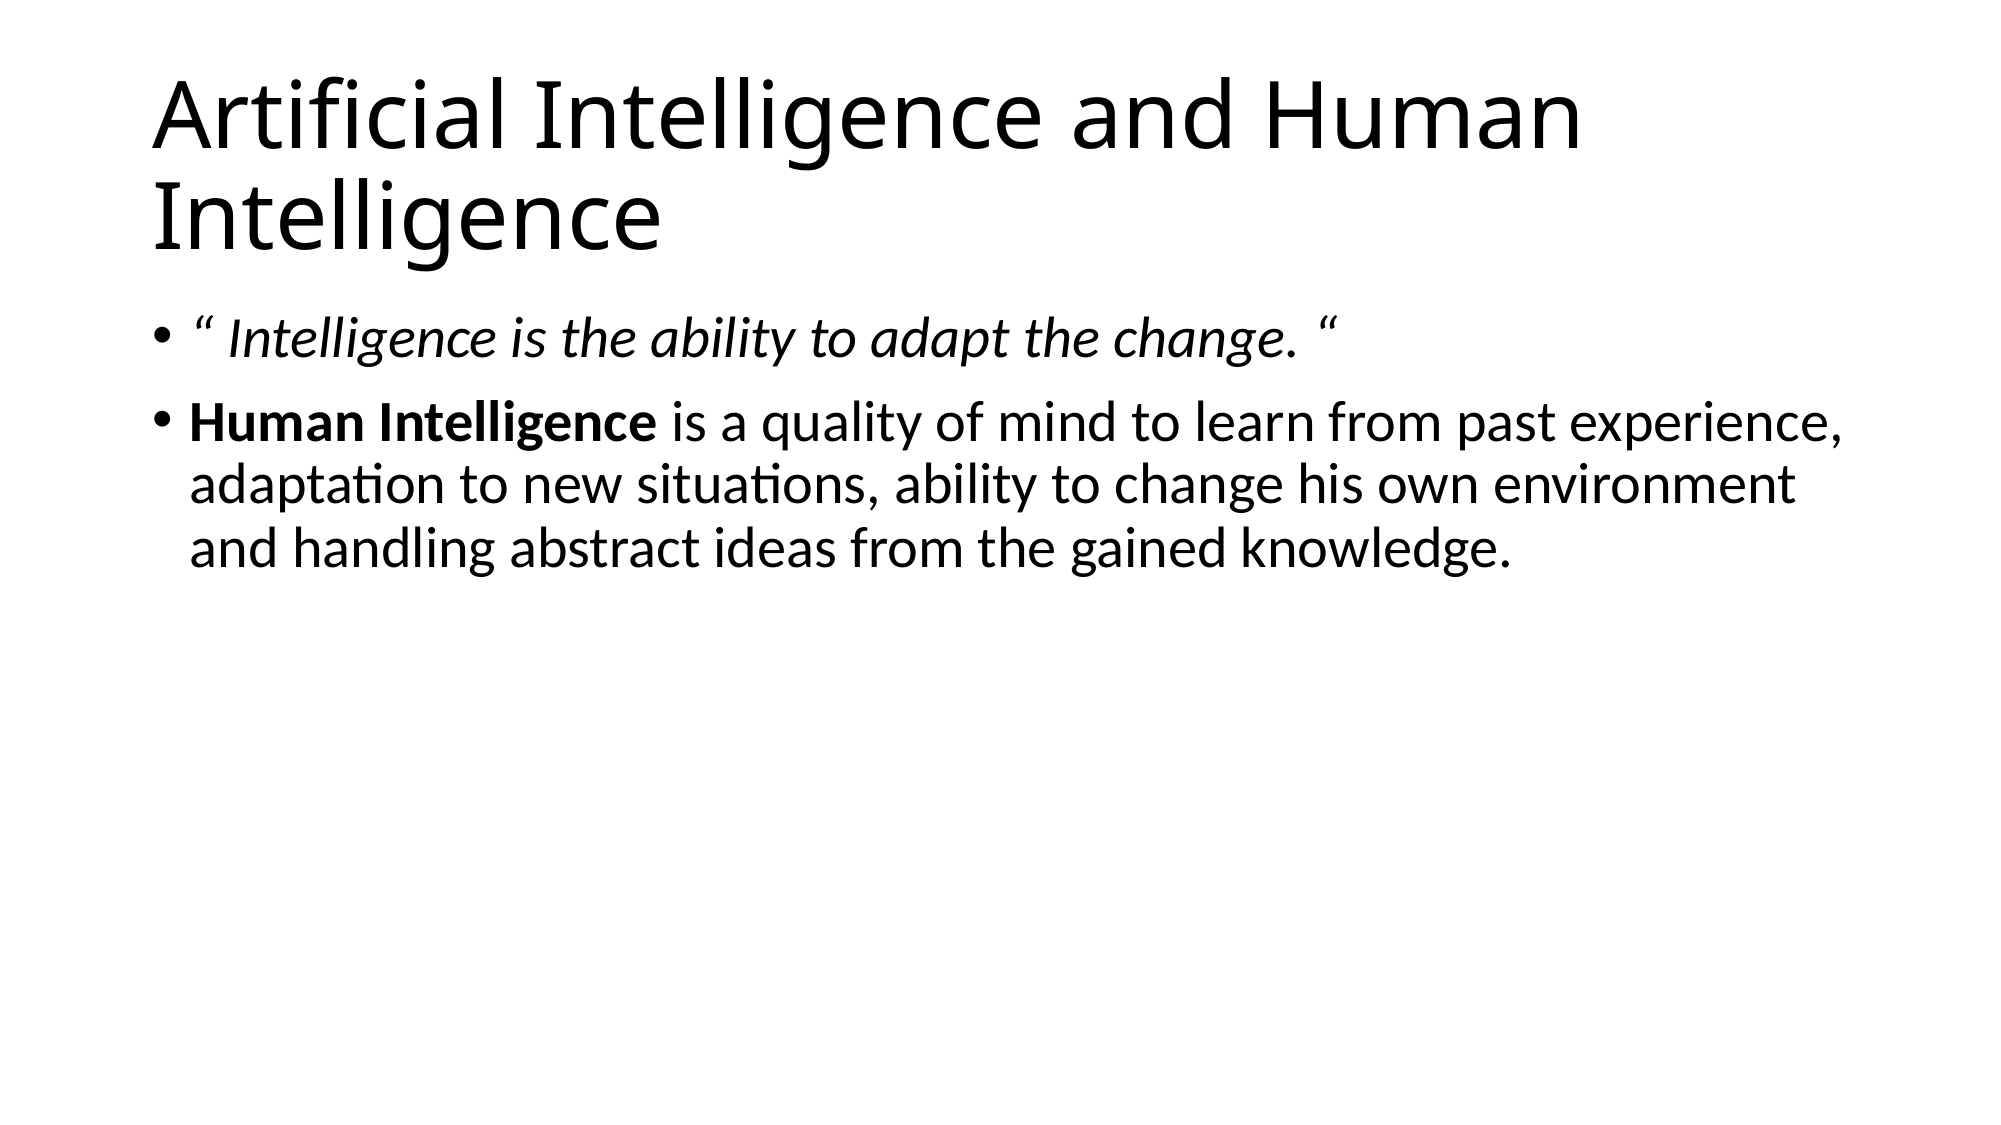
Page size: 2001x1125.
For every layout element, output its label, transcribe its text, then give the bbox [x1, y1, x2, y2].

list “ Intelligence is the ability to adapt the change. “ Human Intelligence is a quality of mind to learn from past experience, adaptation to new situations, ability to change his own environment and handling abstract ideas from the gained knowledge. [137, 299, 1863, 1014]
title Artificial Intelligence and Human Intelligence [137, 59, 1863, 278]
